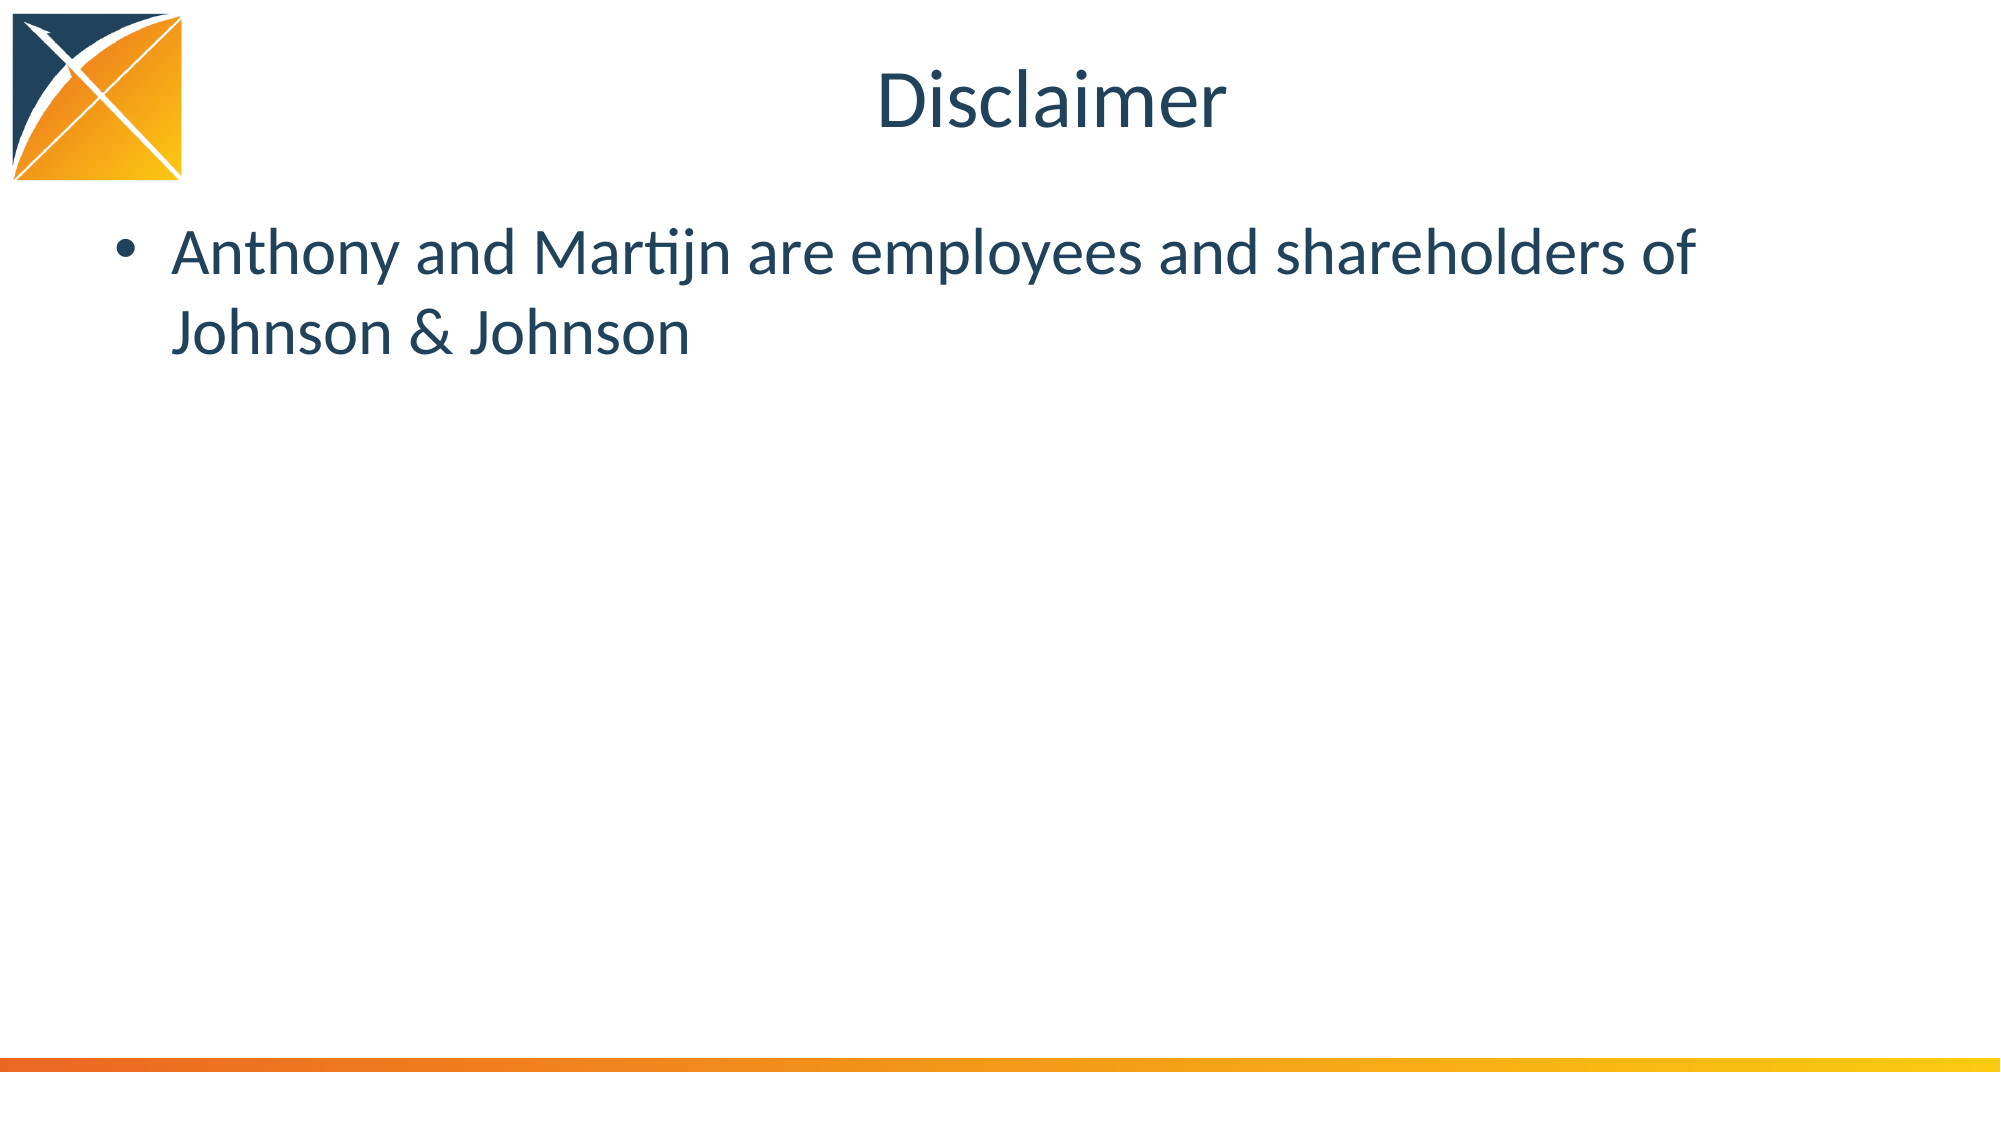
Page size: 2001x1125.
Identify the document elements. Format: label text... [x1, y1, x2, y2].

title Disclaimer [205, 24, 1900, 163]
list Anthony and Martijn are employees and shareholders of Johnson & Johnson [99, 200, 1900, 1005]
picture [0, 0, 206, 200]
